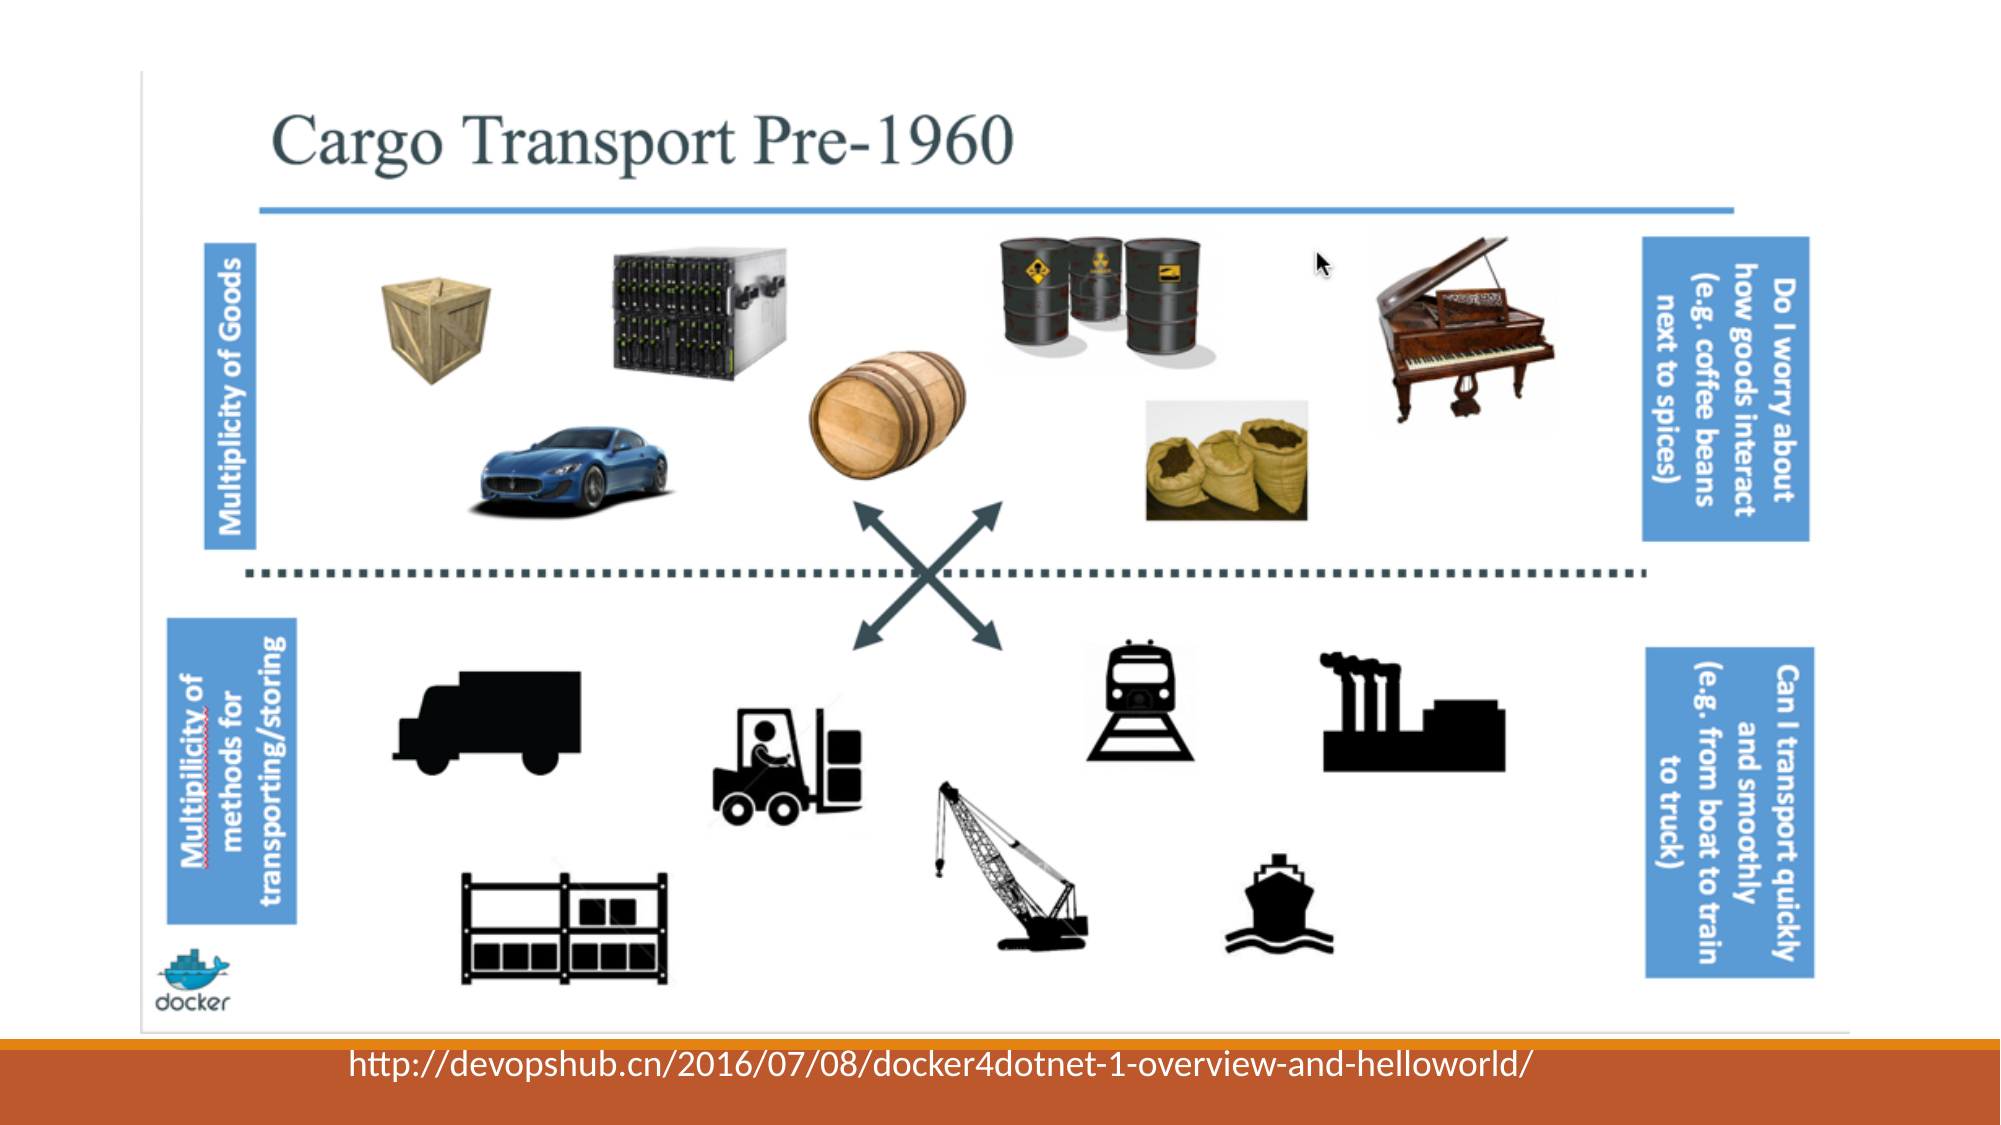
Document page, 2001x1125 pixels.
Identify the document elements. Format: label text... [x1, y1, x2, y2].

picture [139, 71, 1850, 1035]
text_box http://devopshub.cn/2016/07/08/docker4dotnet-1-overview-and-helloworld/ [333, 1045, 1550, 1092]
